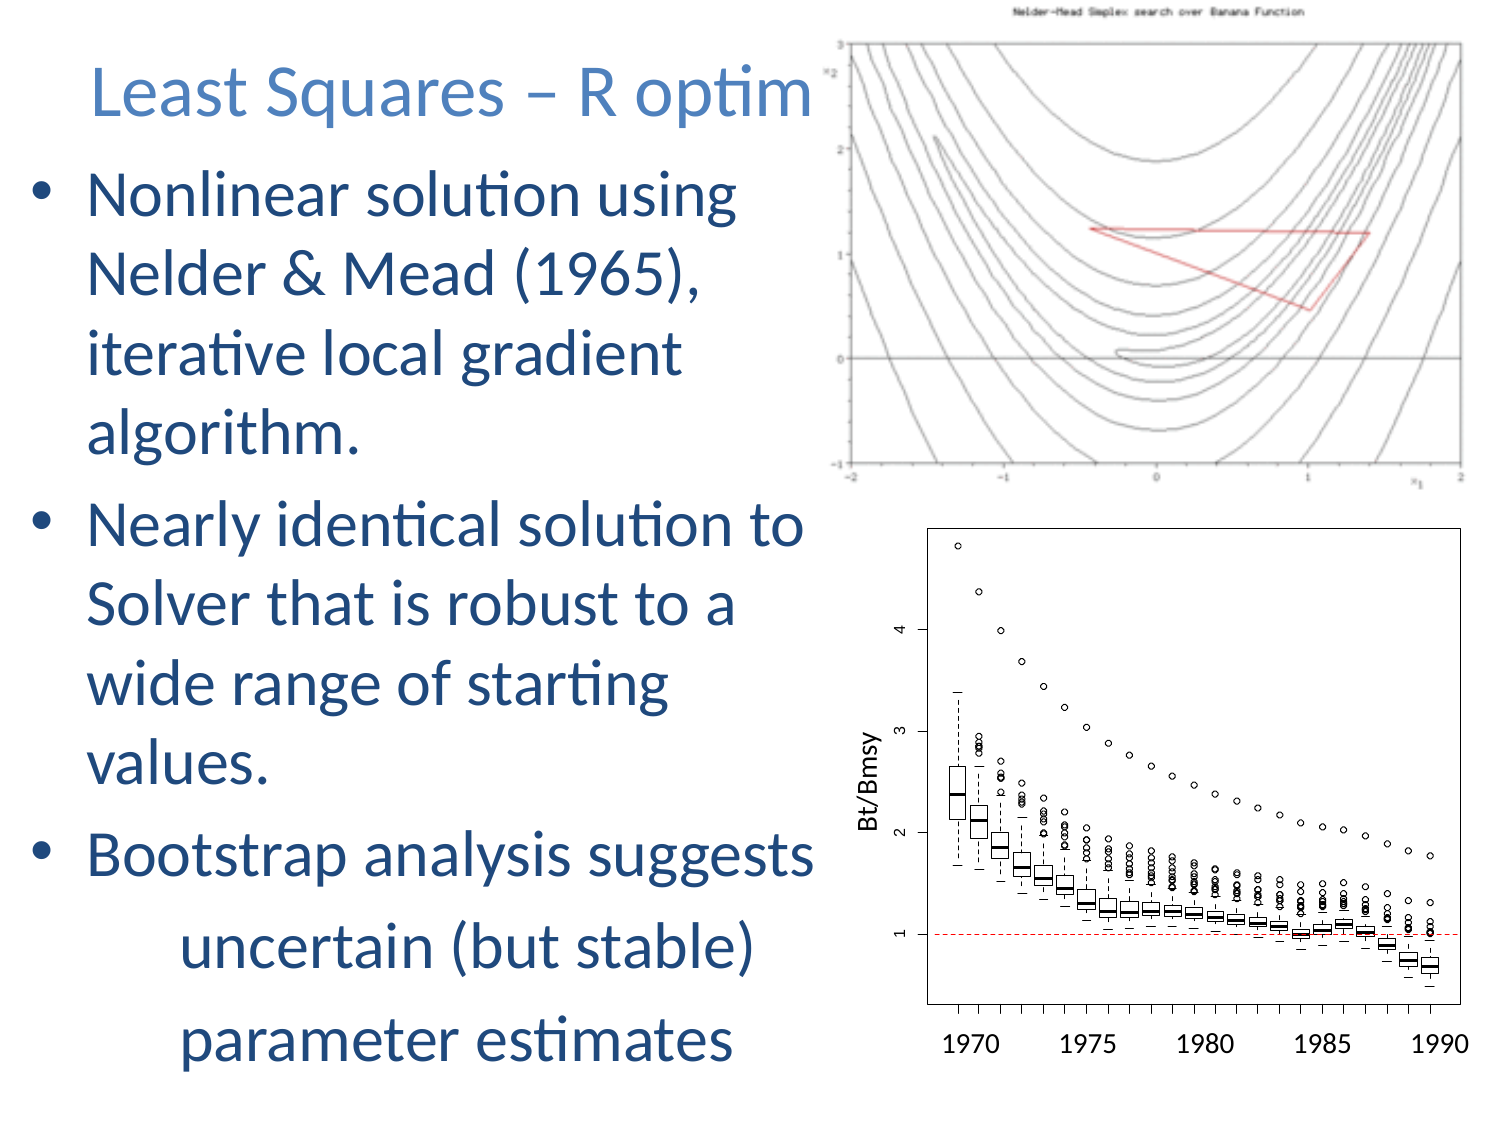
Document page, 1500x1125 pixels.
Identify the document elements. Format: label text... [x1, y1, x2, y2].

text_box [840, 512, 1500, 1102]
list Nonlinear solution using Nelder & Mead (1965), iterative local gradient algorithm. Nearly identical solution to Solver that is robust to a wide range of starting values. Bootstrap analysis suggests uncertain (but stable) parameter estimates [15, 143, 834, 1090]
picture [817, 0, 1496, 509]
title Least Squares – R optim [75, 30, 812, 143]
